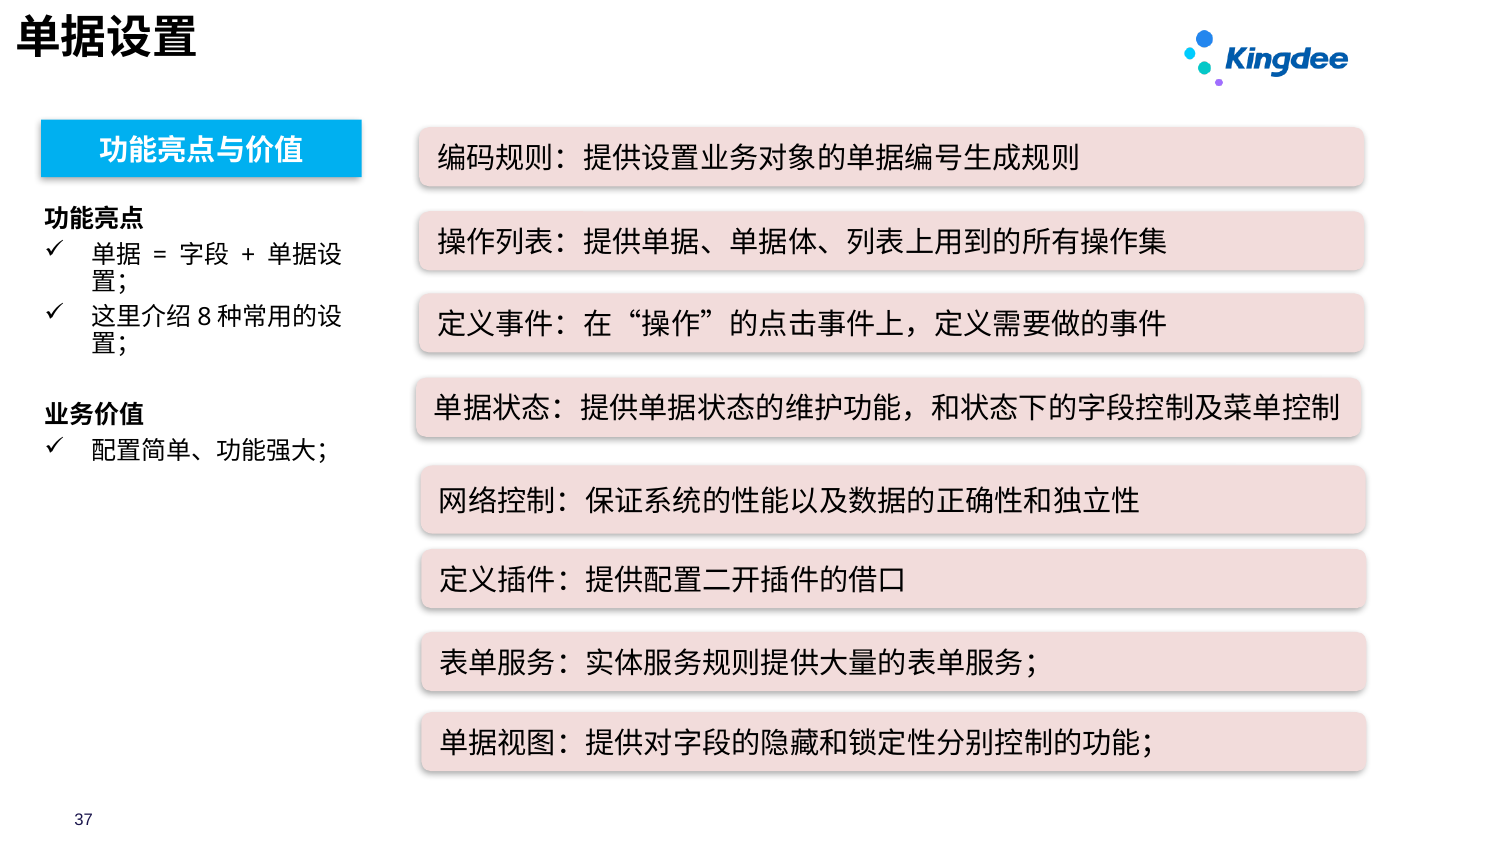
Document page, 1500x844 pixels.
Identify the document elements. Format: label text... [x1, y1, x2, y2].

text_box 定义事件：在“操作”的点击事件上，定义需要做的事件 [418, 292, 1365, 354]
text_box 网络控制：保证系统的性能以及数据的正确性和独立性 [419, 464, 1367, 535]
text_box 编码规则：提供设置业务对象的单据编号生成规则 [418, 126, 1365, 188]
text_box 操作列表：提供单据、单据体、列表上用到的所有操作集 [418, 210, 1365, 272]
text_box 功能亮点 单据 = 字段 + 单据设置； 这里介绍8种常用的设置； 业务价值 配置简单、功能强大； [29, 198, 361, 473]
text_box 功能亮点与价值 [40, 119, 362, 178]
text_box 定义插件：提供配置二开插件的借口 [420, 548, 1368, 609]
text_box 表单服务：实体服务规则提供大量的表单服务； [420, 631, 1368, 692]
text_box 单据状态：提供单据状态的维护功能，和状态下的字段控制及菜单控制 [415, 376, 1362, 438]
text_box 单据视图：提供对字段的隐藏和锁定性分别控制的功能； [420, 711, 1368, 772]
text_box 单据设置 [0, 0, 1099, 95]
picture [1184, 30, 1354, 86]
